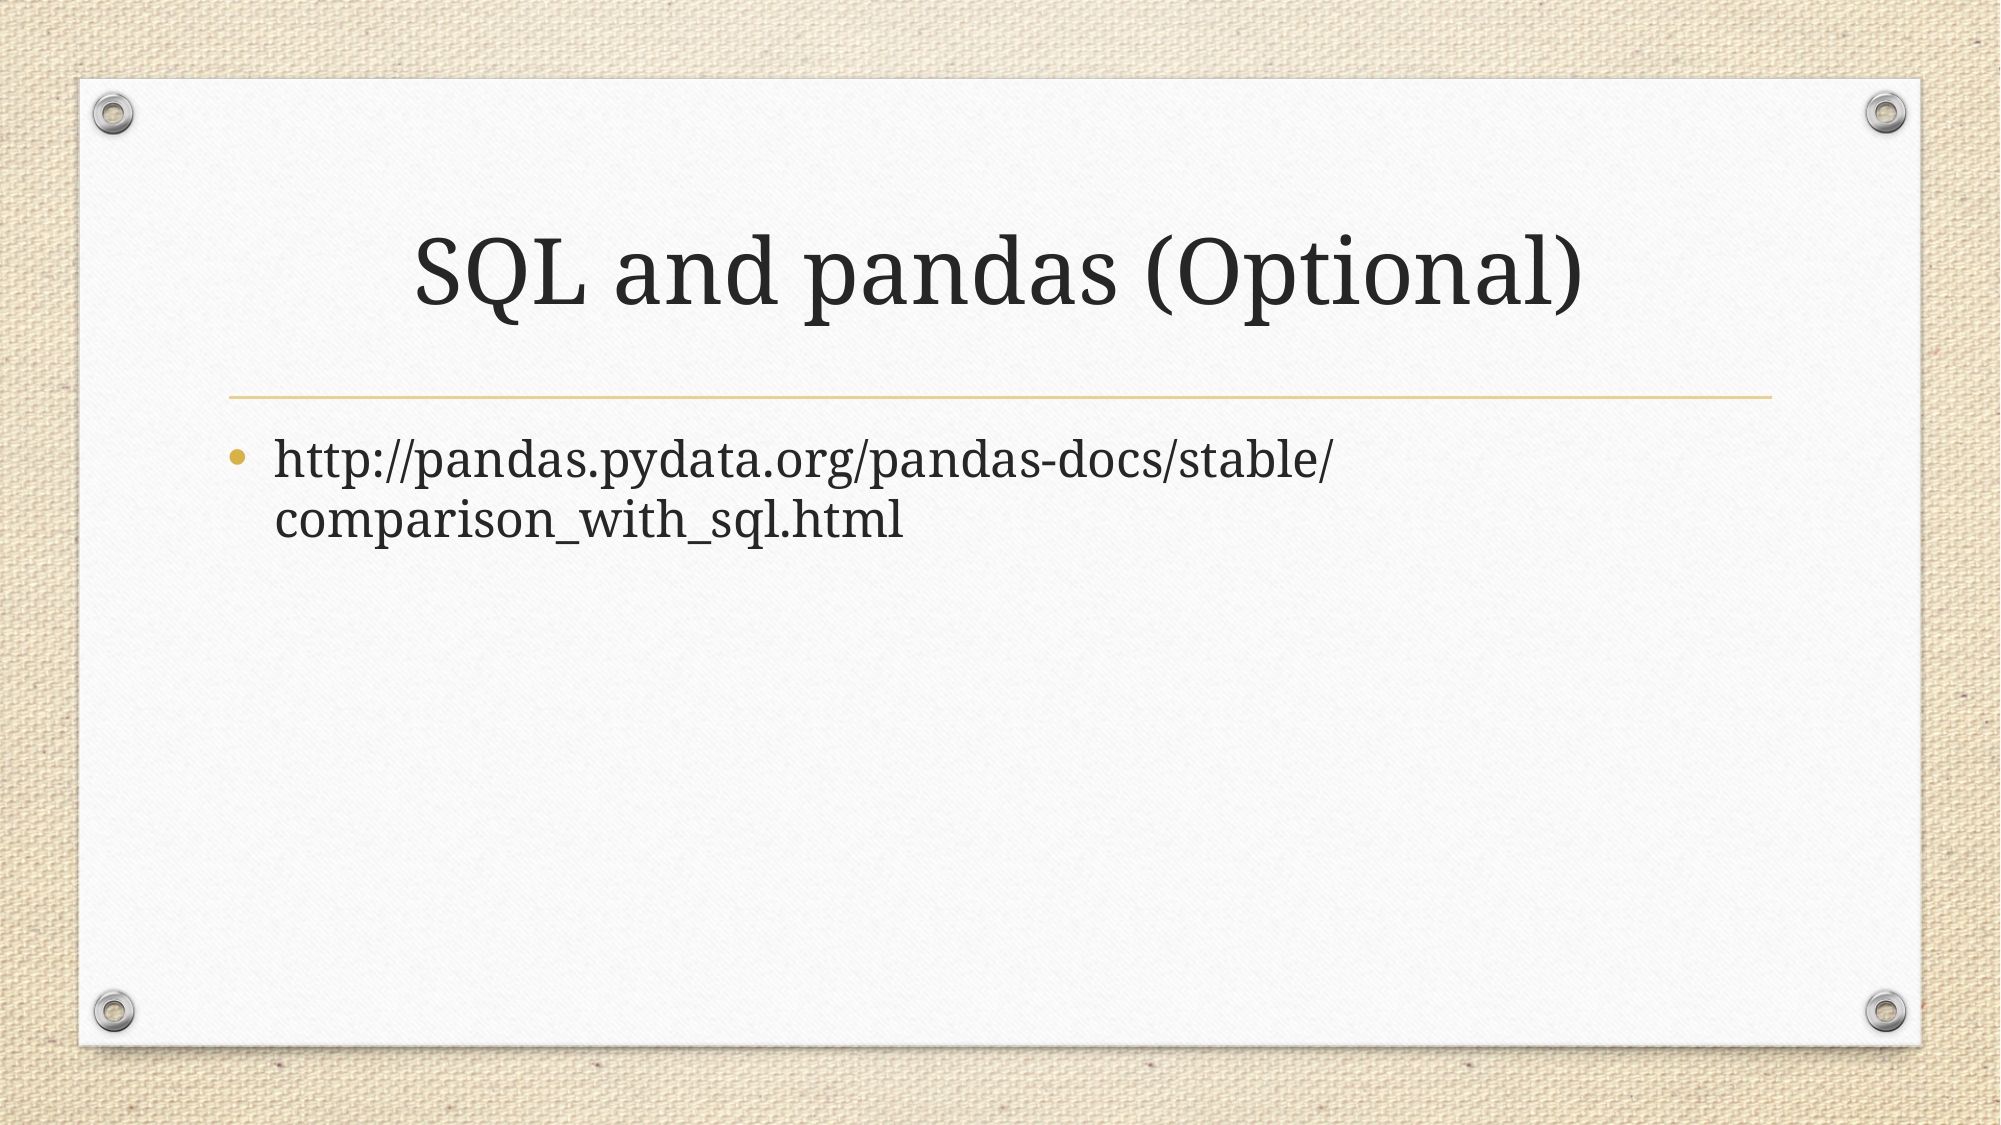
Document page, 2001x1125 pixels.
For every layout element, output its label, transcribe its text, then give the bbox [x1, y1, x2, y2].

list http://pandas.pydata.org/pandas-docs/stable/comparison_with_sql.html [212, 419, 1788, 964]
title SQL and pandas (Optional) [212, 161, 1788, 375]
picture [0, 0, 2001, 1125]
